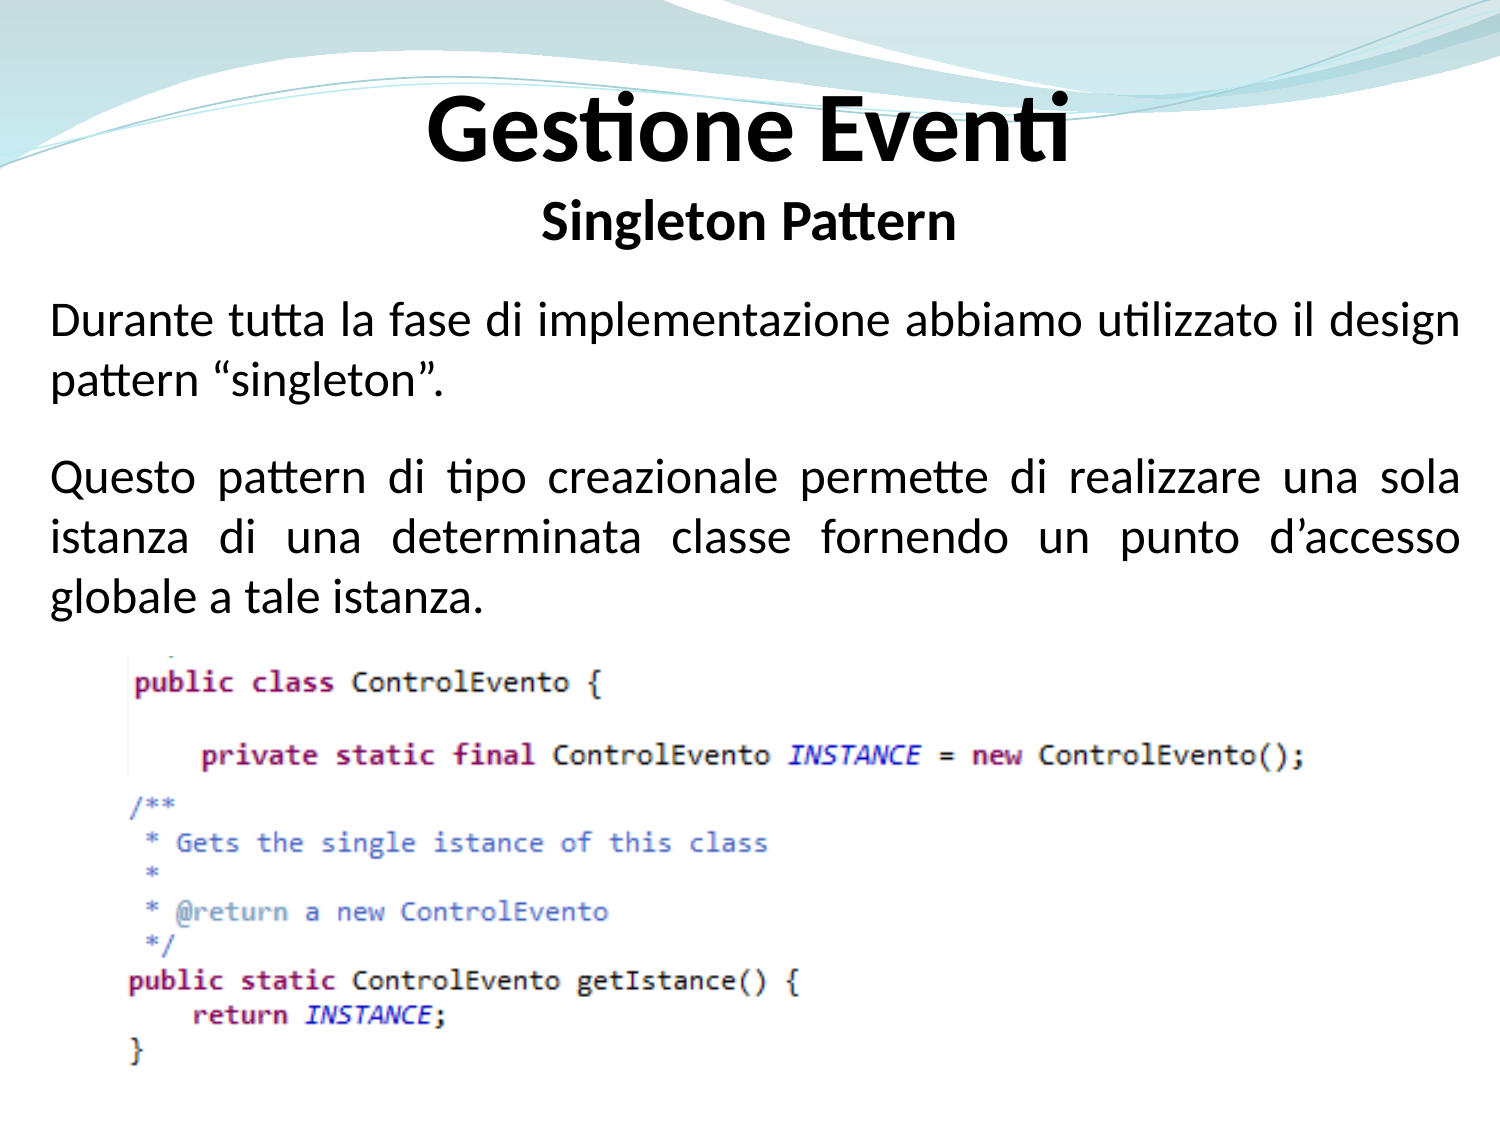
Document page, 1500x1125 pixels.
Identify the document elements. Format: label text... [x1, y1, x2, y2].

text_box Durante tutta la fase di implementazione abbiamo utilizzato il design pattern “singleton”. Questo pattern di tipo creazionale permette di realizzare una sola istanza di una determinata classe fornendo un punto d’accesso globale a tale istanza. [35, 278, 1477, 632]
picture [83, 786, 822, 1076]
picture [118, 656, 1329, 775]
text_box Gestione Eventi Singleton Pattern [81, 54, 1418, 278]
